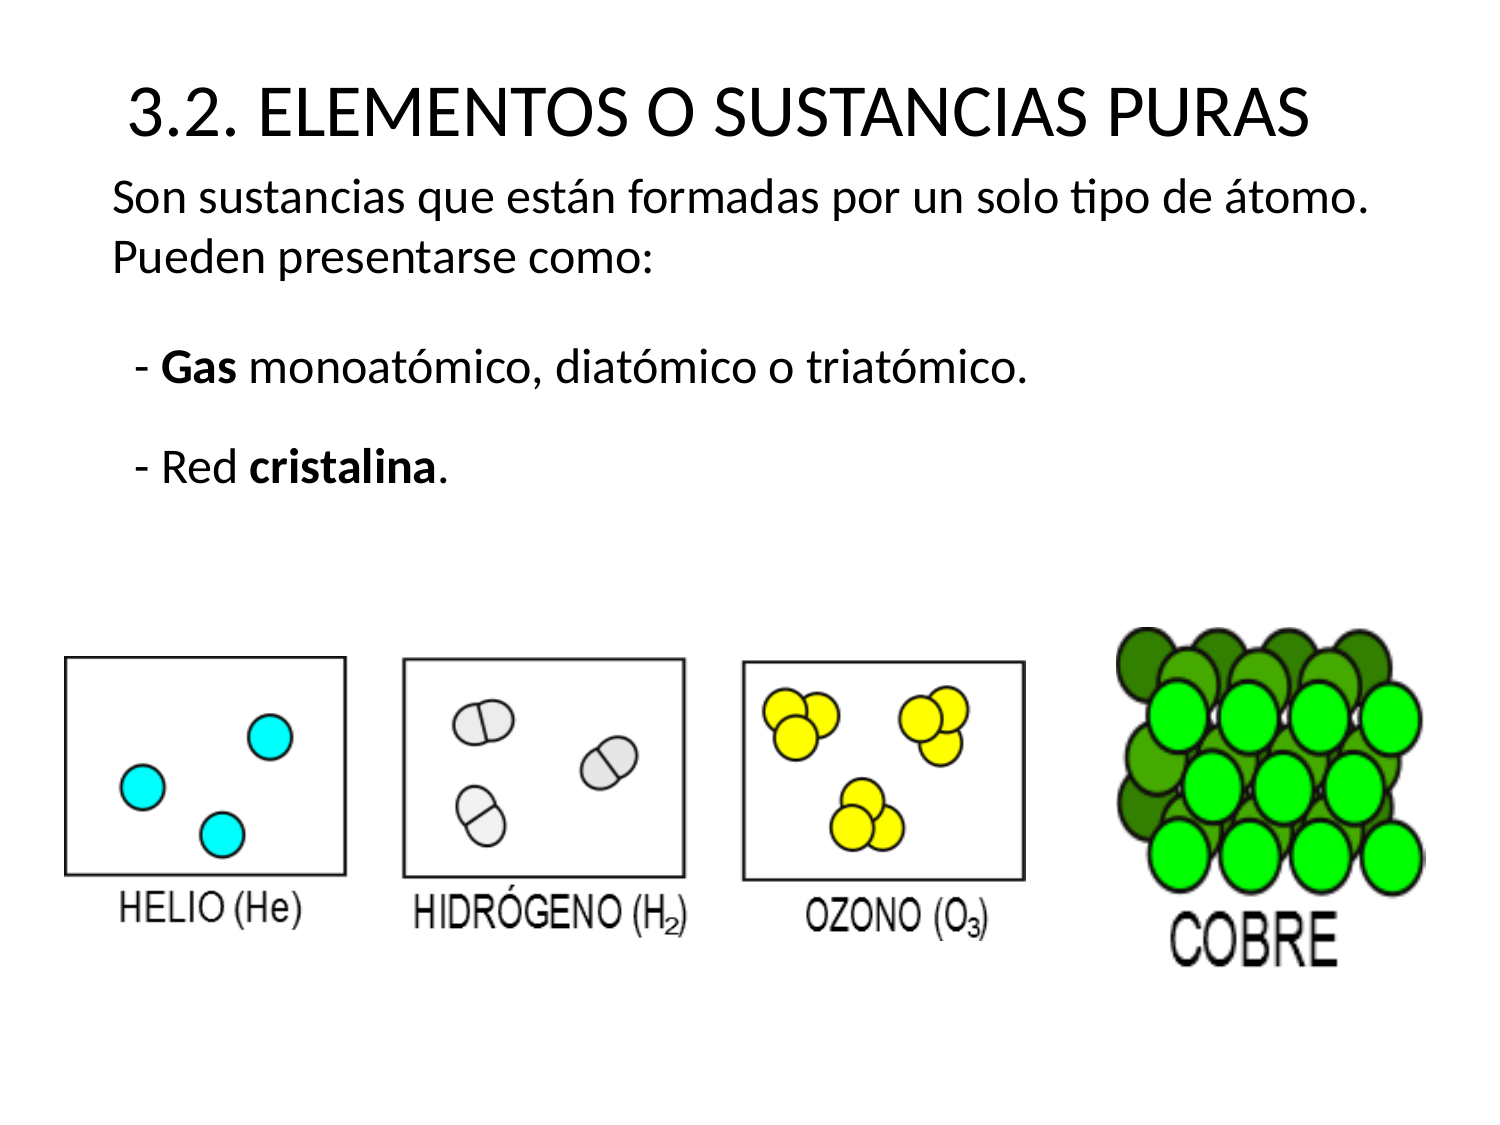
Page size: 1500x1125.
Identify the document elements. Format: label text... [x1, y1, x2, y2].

text_box 3.2. ELEMENTOS O SUSTANCIAS PURAS [112, 54, 1365, 156]
picture [64, 656, 1026, 941]
text_box - Red cristalina. [120, 426, 1408, 502]
text_box Son sustancias que están formadas por un solo tipo de átomo. Pueden presentarse como: [97, 156, 1385, 292]
picture [1115, 627, 1426, 970]
text_box - Gas monoatómico, diatómico o triatómico. [119, 325, 1408, 401]
